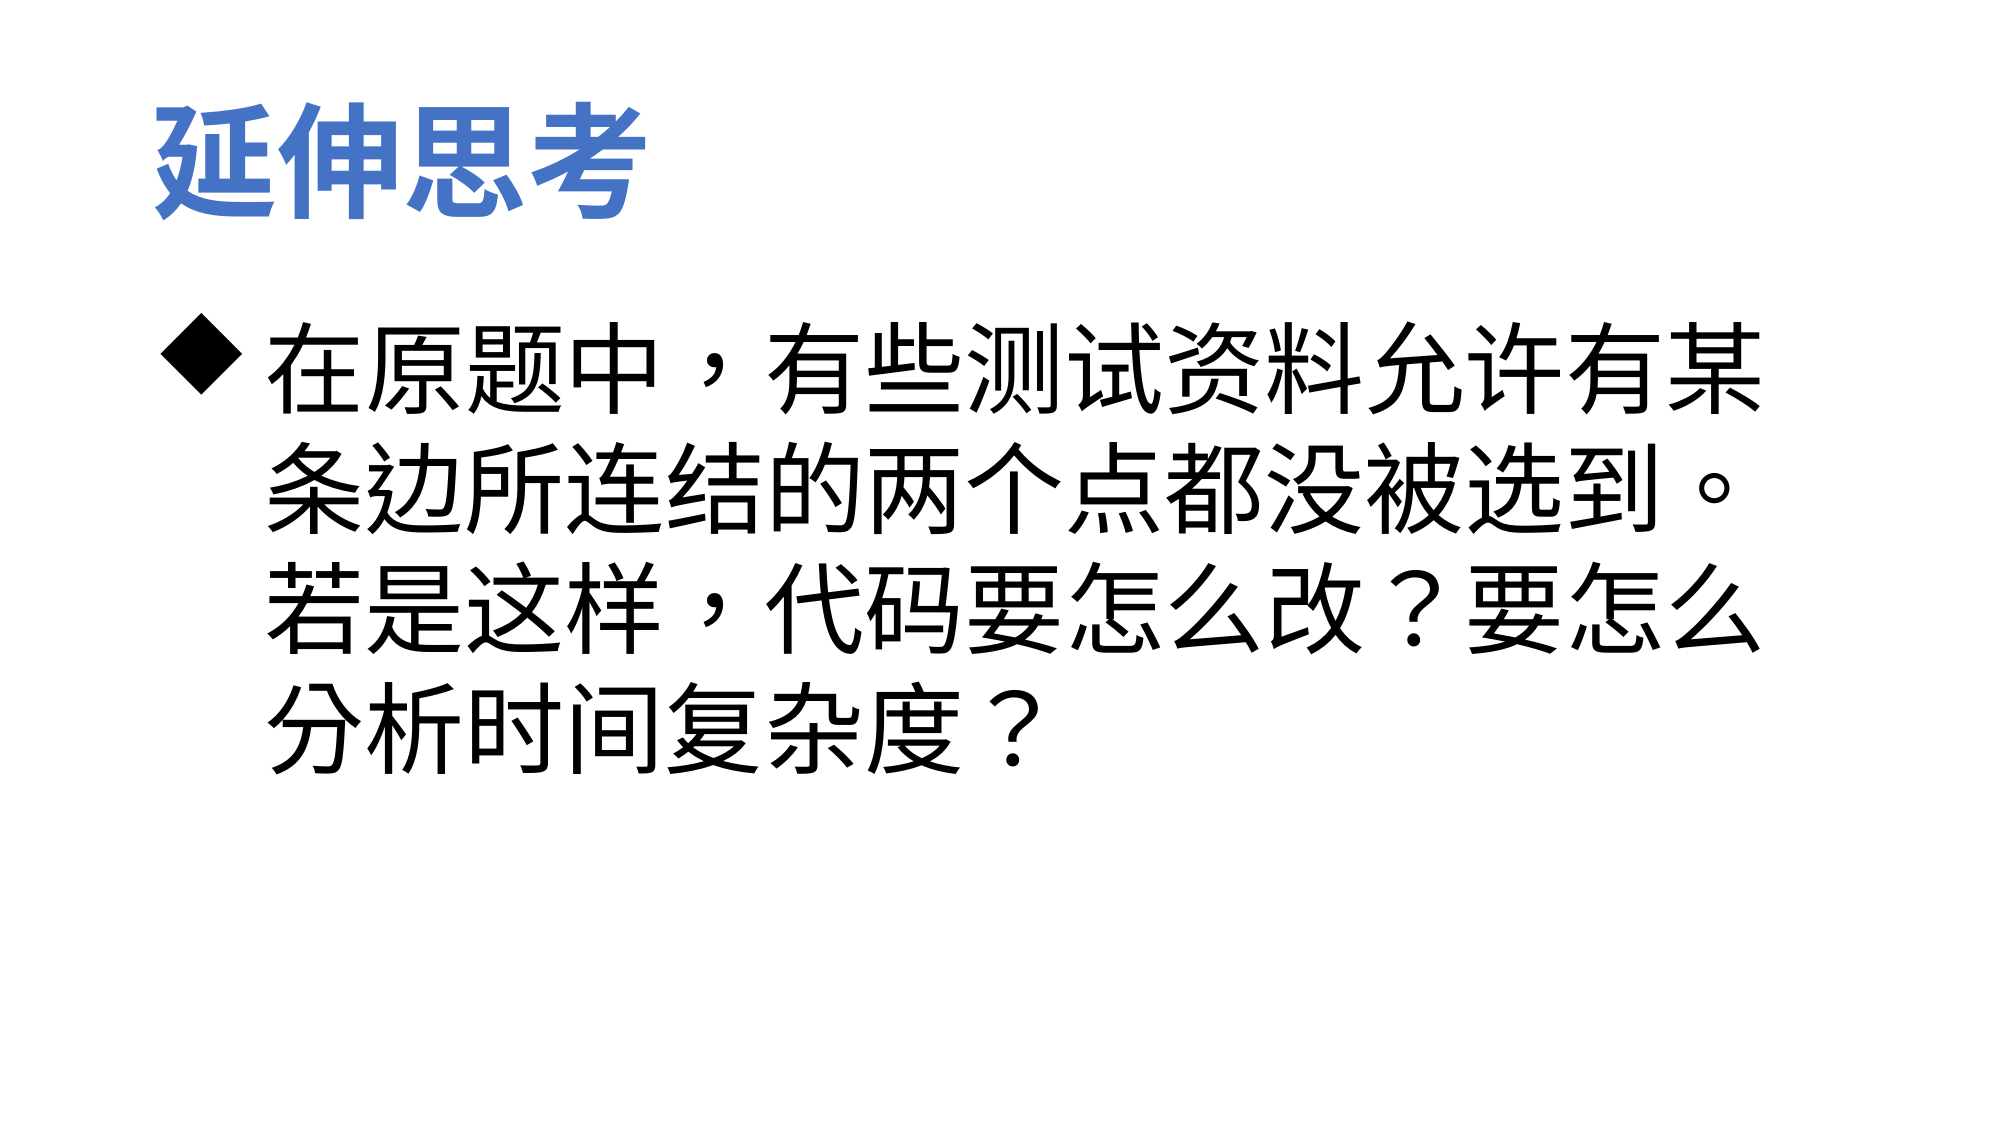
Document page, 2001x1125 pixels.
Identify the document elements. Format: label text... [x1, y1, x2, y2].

title 延伸思考 [137, 59, 1863, 278]
list 在原题中，有些测试资料允许有某条边所连结的两个点都没被选到。若是这样，代码要怎么改？要怎么分析时间复杂度？ [137, 299, 1863, 1014]
